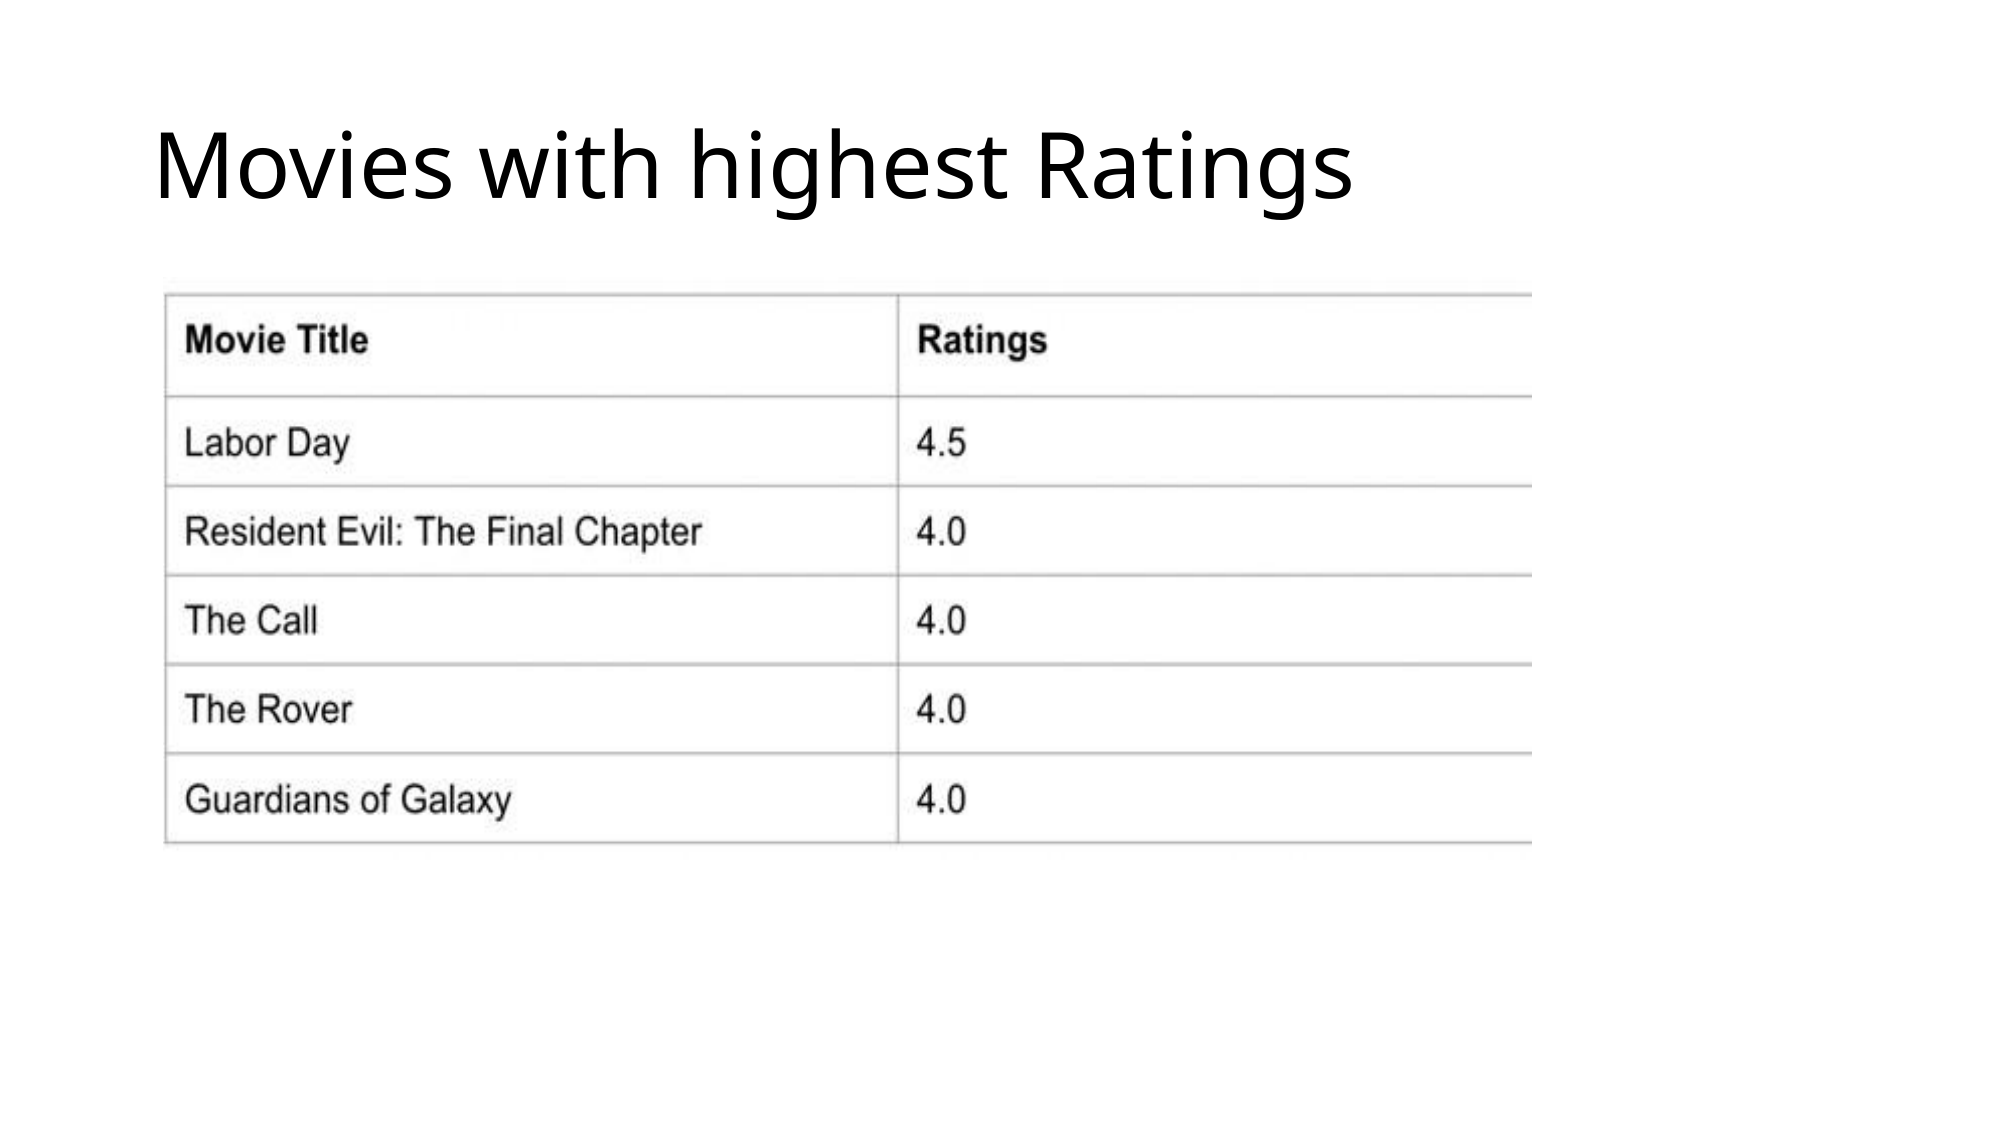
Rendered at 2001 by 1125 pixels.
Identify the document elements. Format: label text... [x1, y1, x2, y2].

title Movies with highest Ratings [137, 59, 1863, 278]
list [163, 277, 1532, 860]
